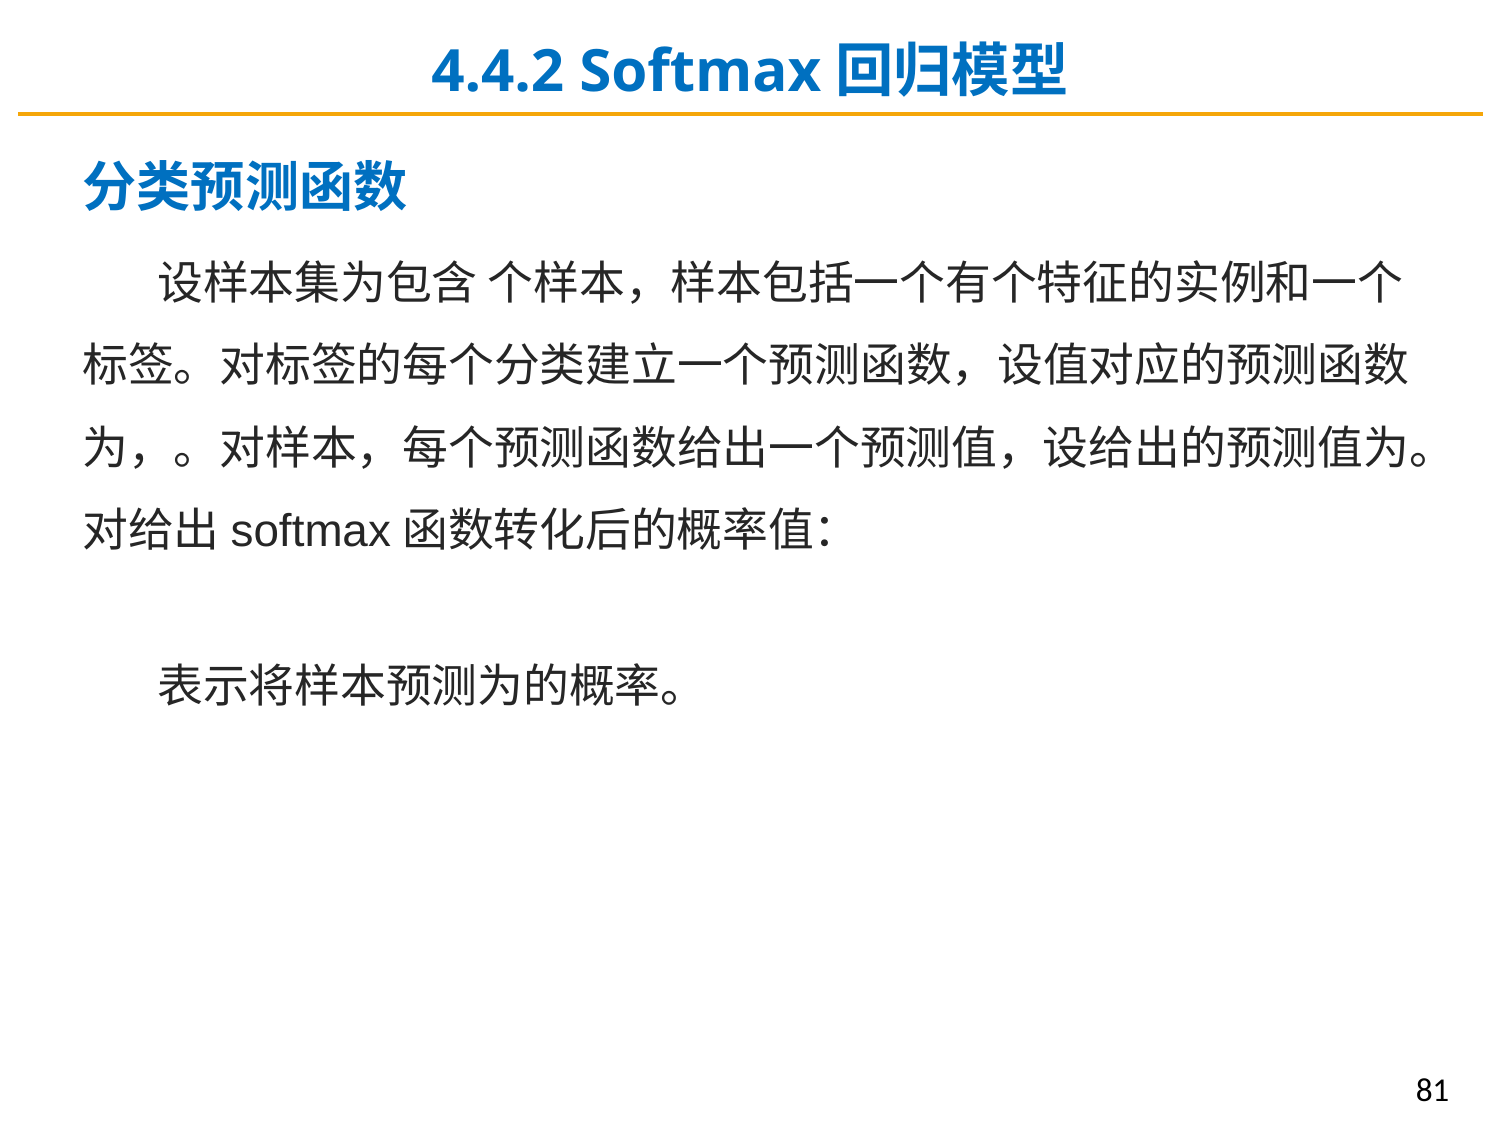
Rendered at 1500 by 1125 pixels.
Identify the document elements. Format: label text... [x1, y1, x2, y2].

text_box 4.4.2 Softmax回归模型 [0, 25, 1500, 111]
text_box 81 [1114, 1060, 1465, 1106]
